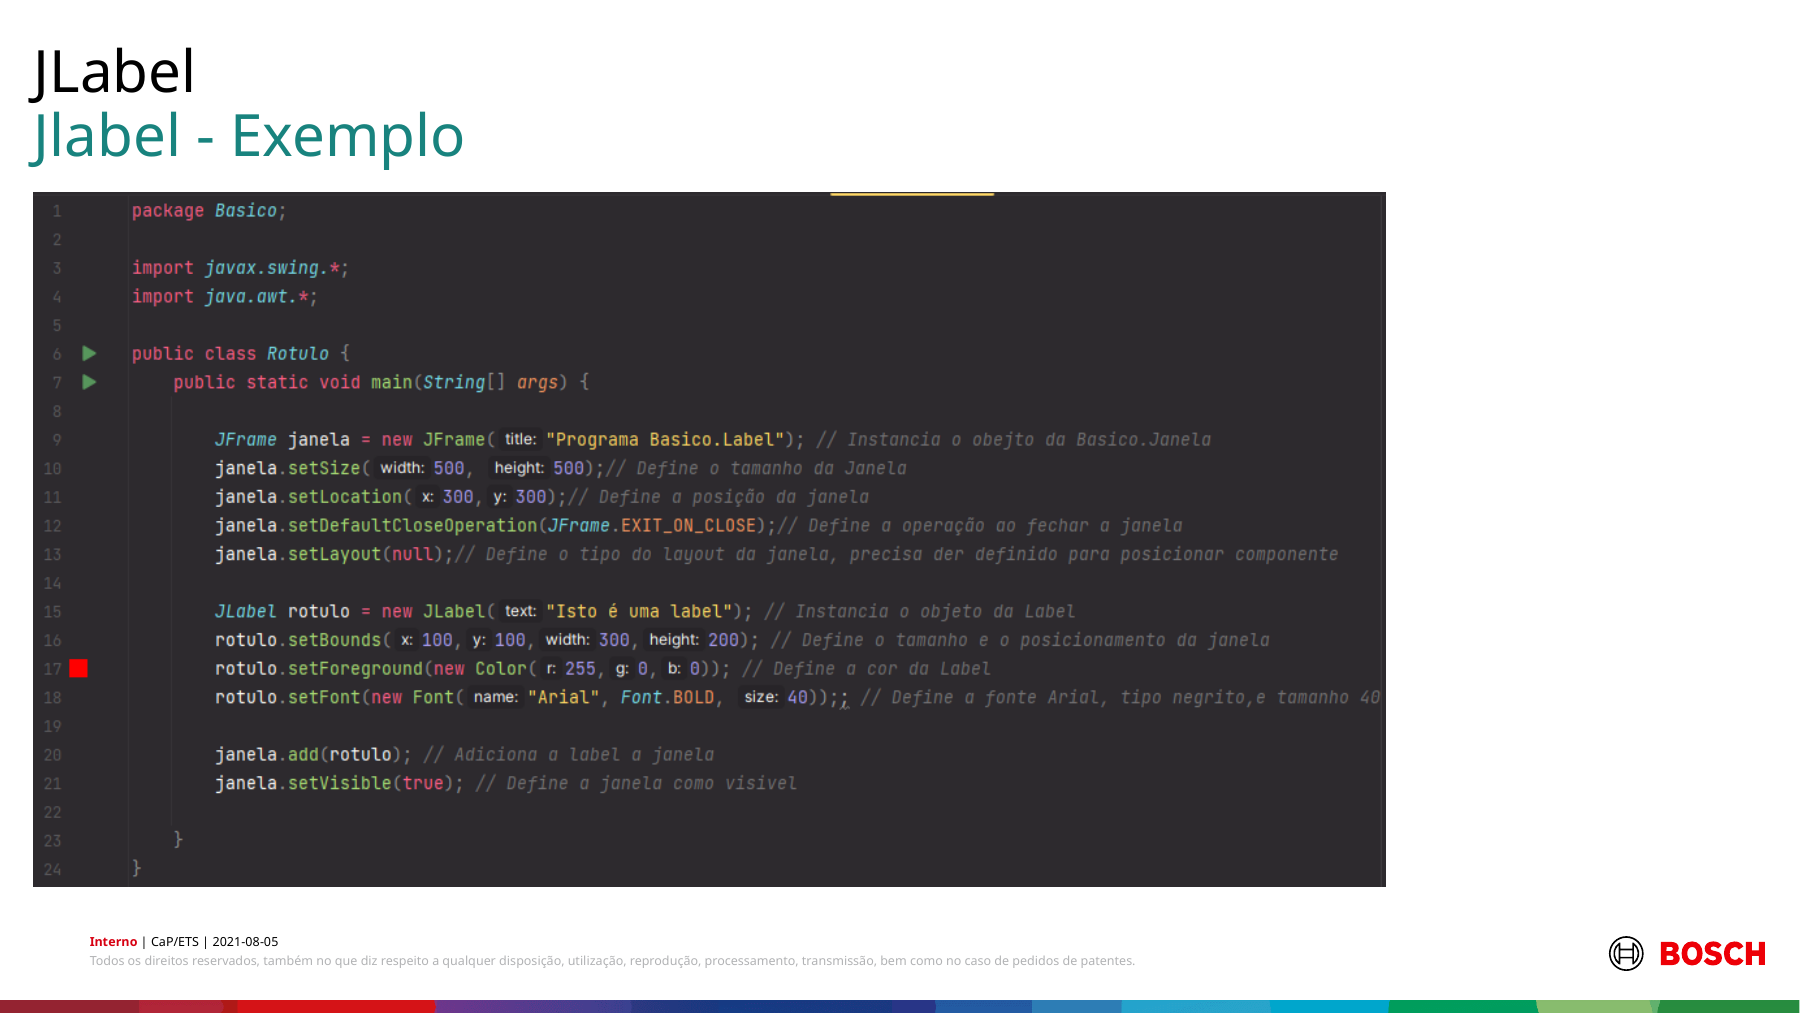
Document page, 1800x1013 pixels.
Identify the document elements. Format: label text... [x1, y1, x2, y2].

picture [1388, 1000, 1800, 1013]
list JLabel [33, 42, 1766, 107]
picture [33, 192, 1386, 887]
title Jlabel - Exemplo [33, 107, 1766, 171]
picture [0, 1000, 1270, 1013]
